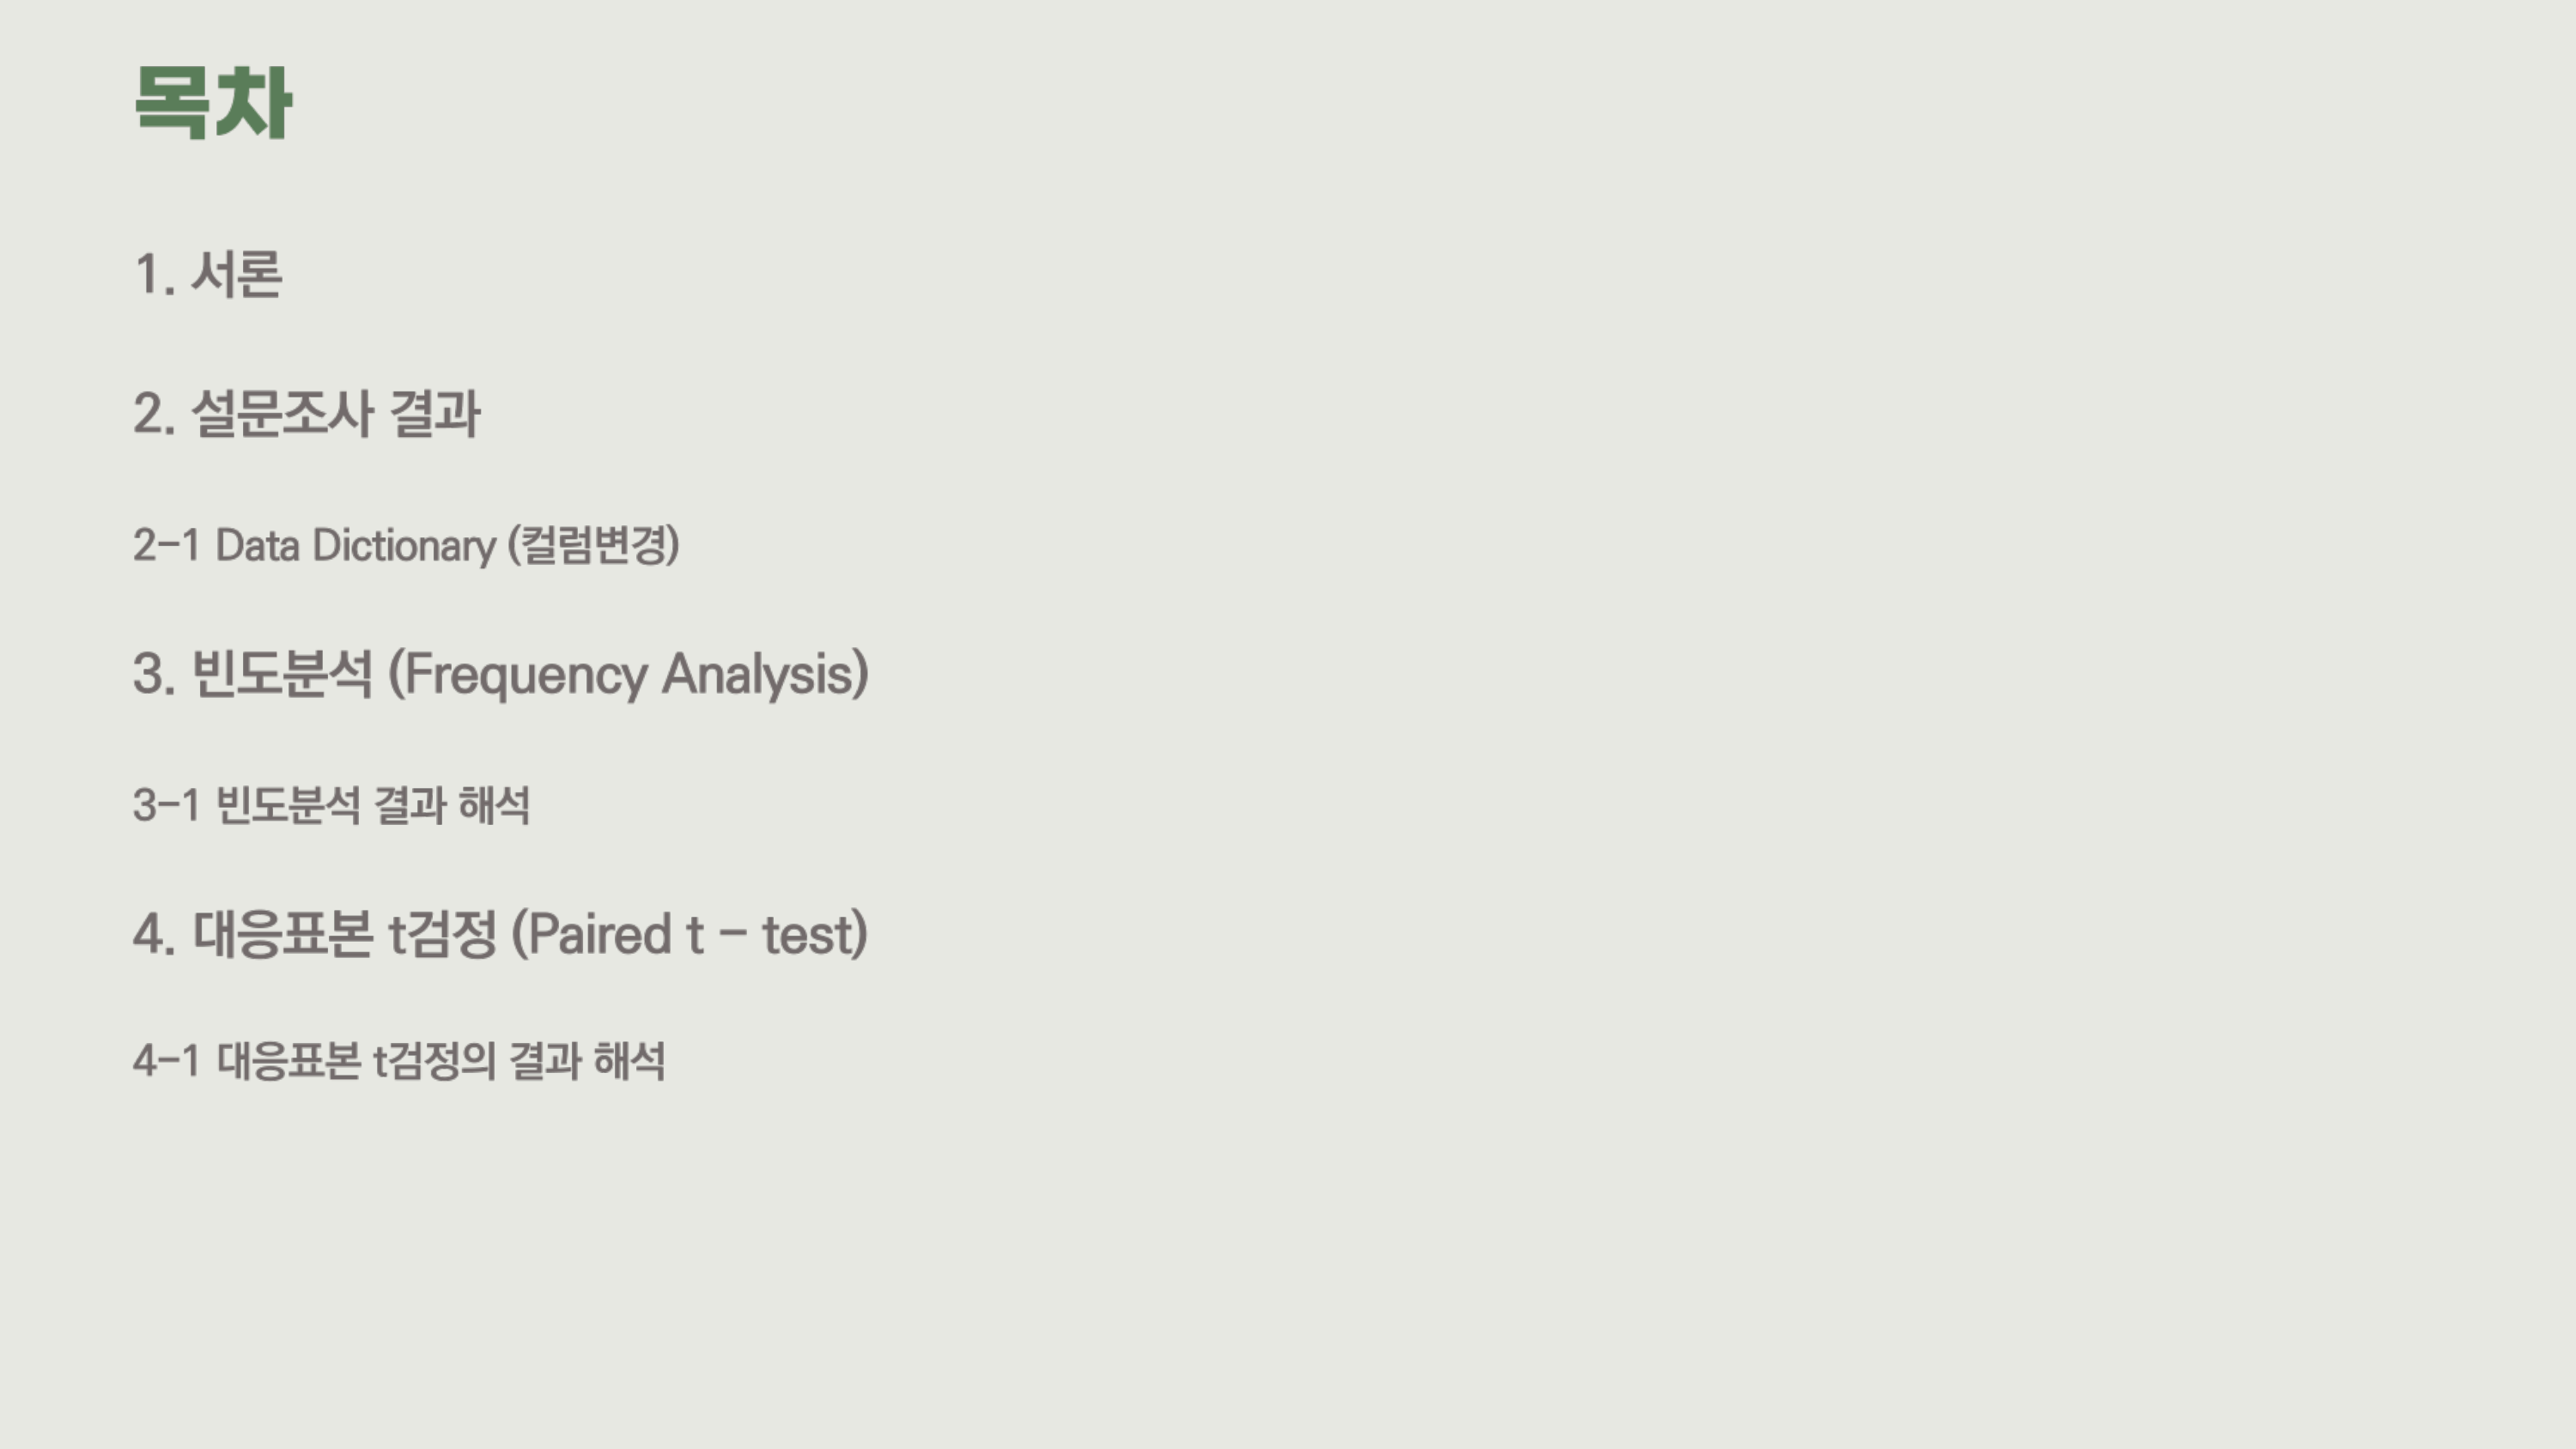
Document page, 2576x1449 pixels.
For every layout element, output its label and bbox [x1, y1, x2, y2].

picture [125, 231, 890, 1106]
picture [120, 34, 332, 179]
